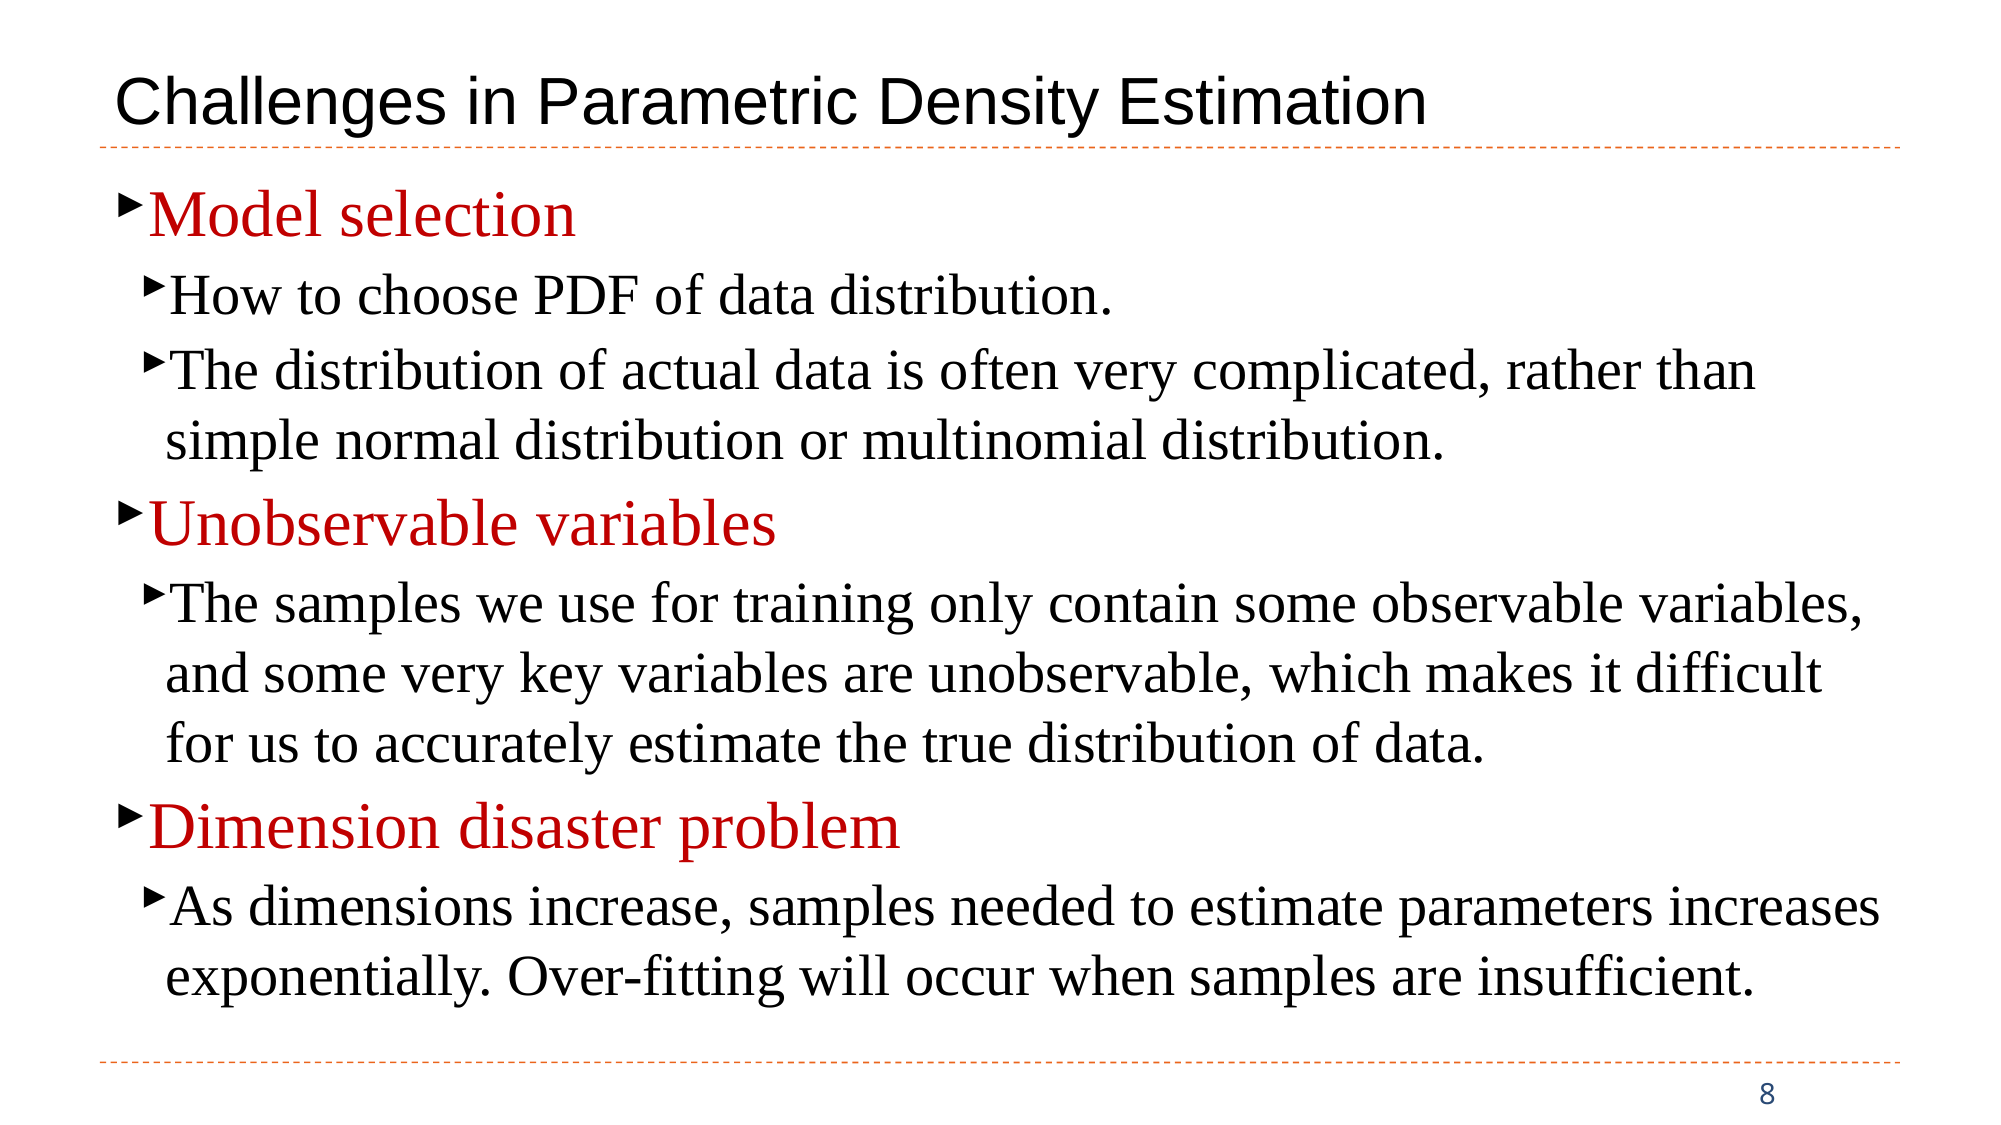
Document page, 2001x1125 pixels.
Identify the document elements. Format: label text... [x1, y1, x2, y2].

title Challenges in Parametric Density Estimation [99, 24, 1900, 146]
list Model selection How to choose PDF of data distribution. The distribution of actual data is often very complicated, rather than simple normal distribution or multinomial distribution. Unobservable variables The samples we use for training only contain some observable variables, and some very key variables are unobservable, which makes it difficult for us to accurately estimate the true distribution of data. Dimension disaster problem As dimensions increase, samples needed to estimate parameters increases exponentially. Over-fitting will occur when samples are insufficient. [99, 162, 1900, 1050]
